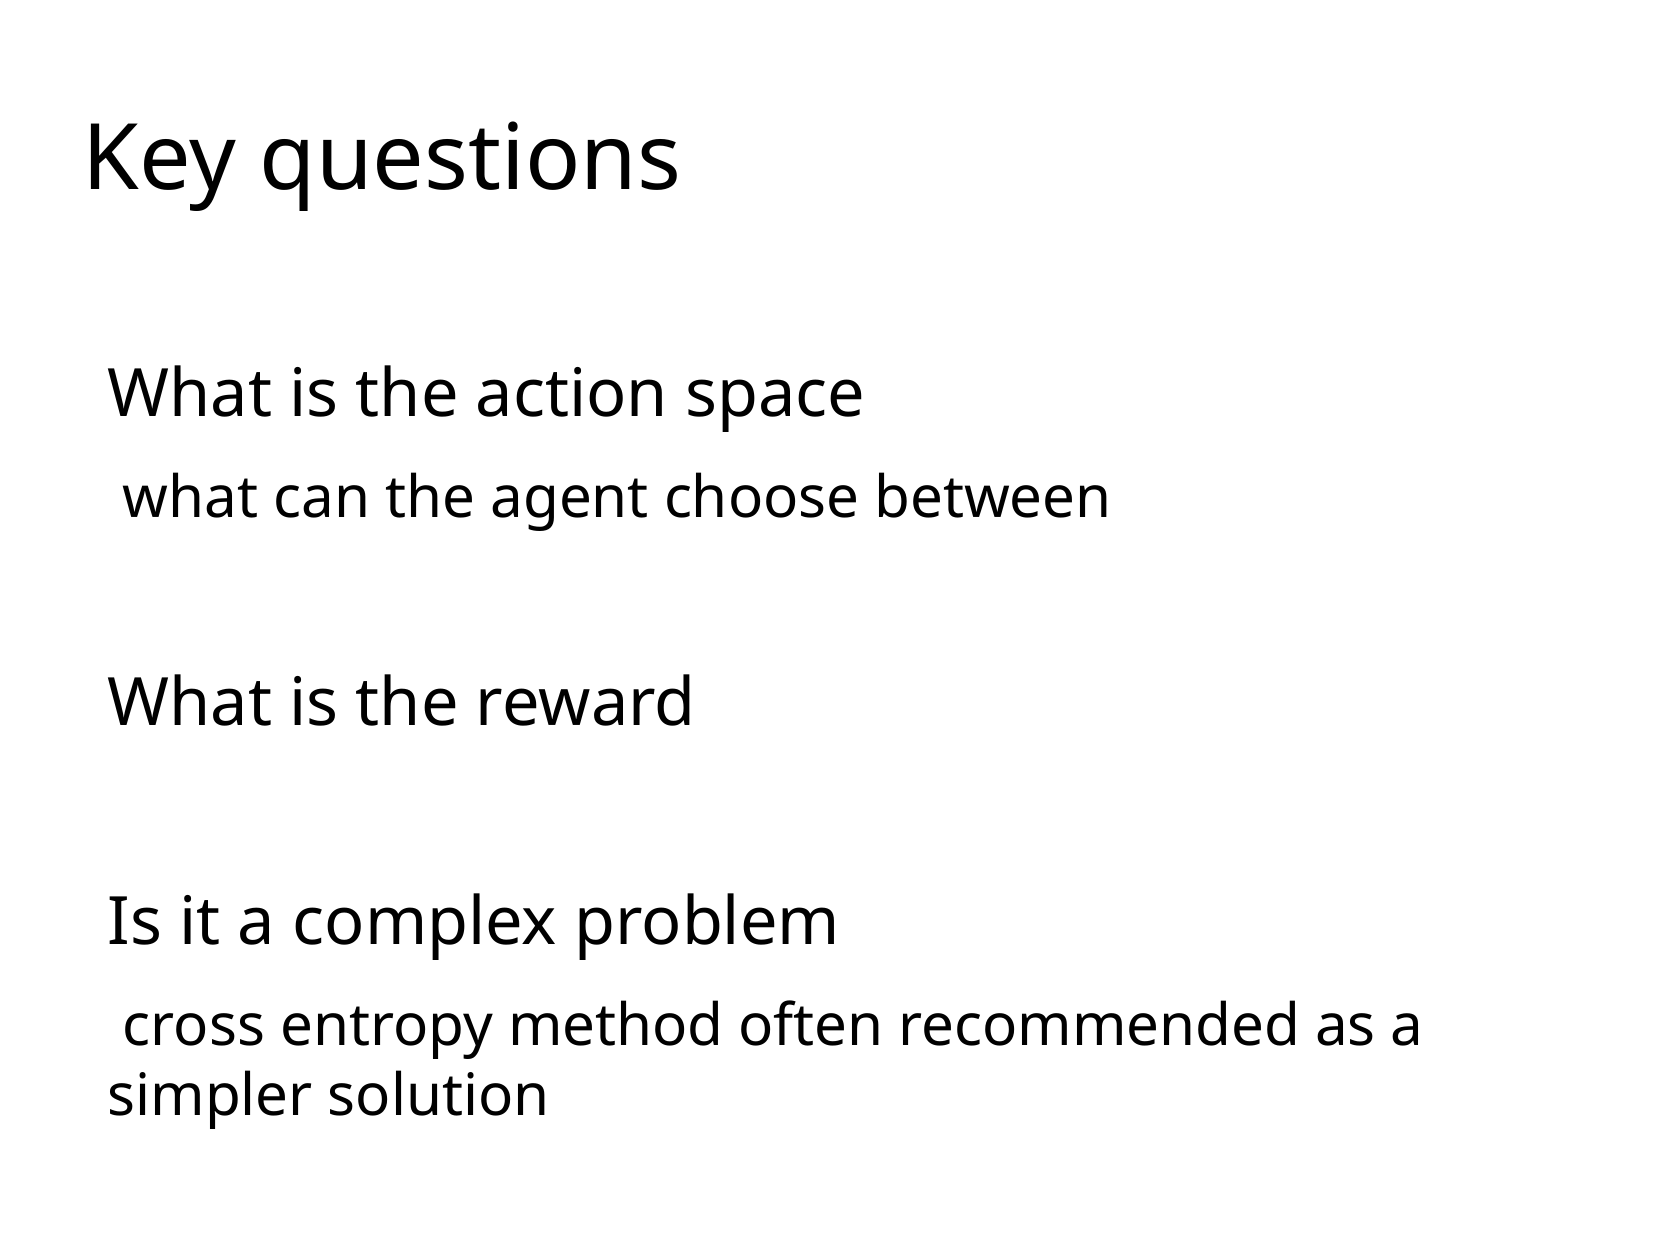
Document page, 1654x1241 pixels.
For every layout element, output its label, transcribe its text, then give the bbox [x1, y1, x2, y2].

text_box What is the action space what can the agent choose between What is the reward Is it a complex problem cross entropy method often recommended as a simpler solution [107, 349, 1476, 1035]
title Key questions [82, 49, 1571, 257]
text_box [82, 290, 1571, 1010]
